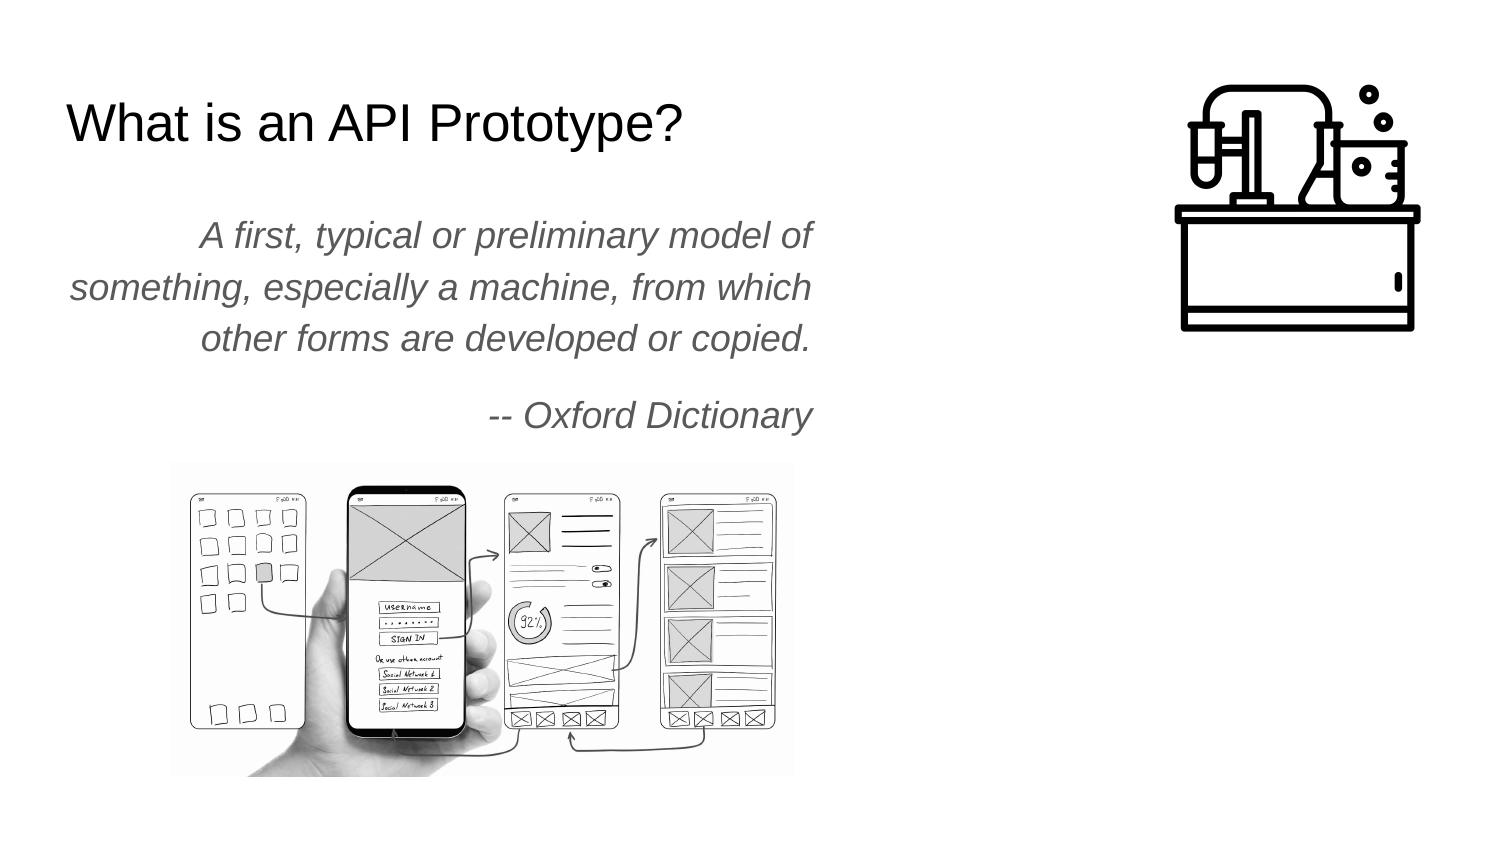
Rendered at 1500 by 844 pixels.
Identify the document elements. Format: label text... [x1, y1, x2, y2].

picture [1145, 56, 1450, 360]
picture [171, 461, 795, 778]
list A first, typical or preliminary model of something, especially a machine, from which other forms are developed or copied. -- Oxford Dictionary [51, 189, 828, 750]
title What is an API Prototype? [51, 72, 1140, 167]
